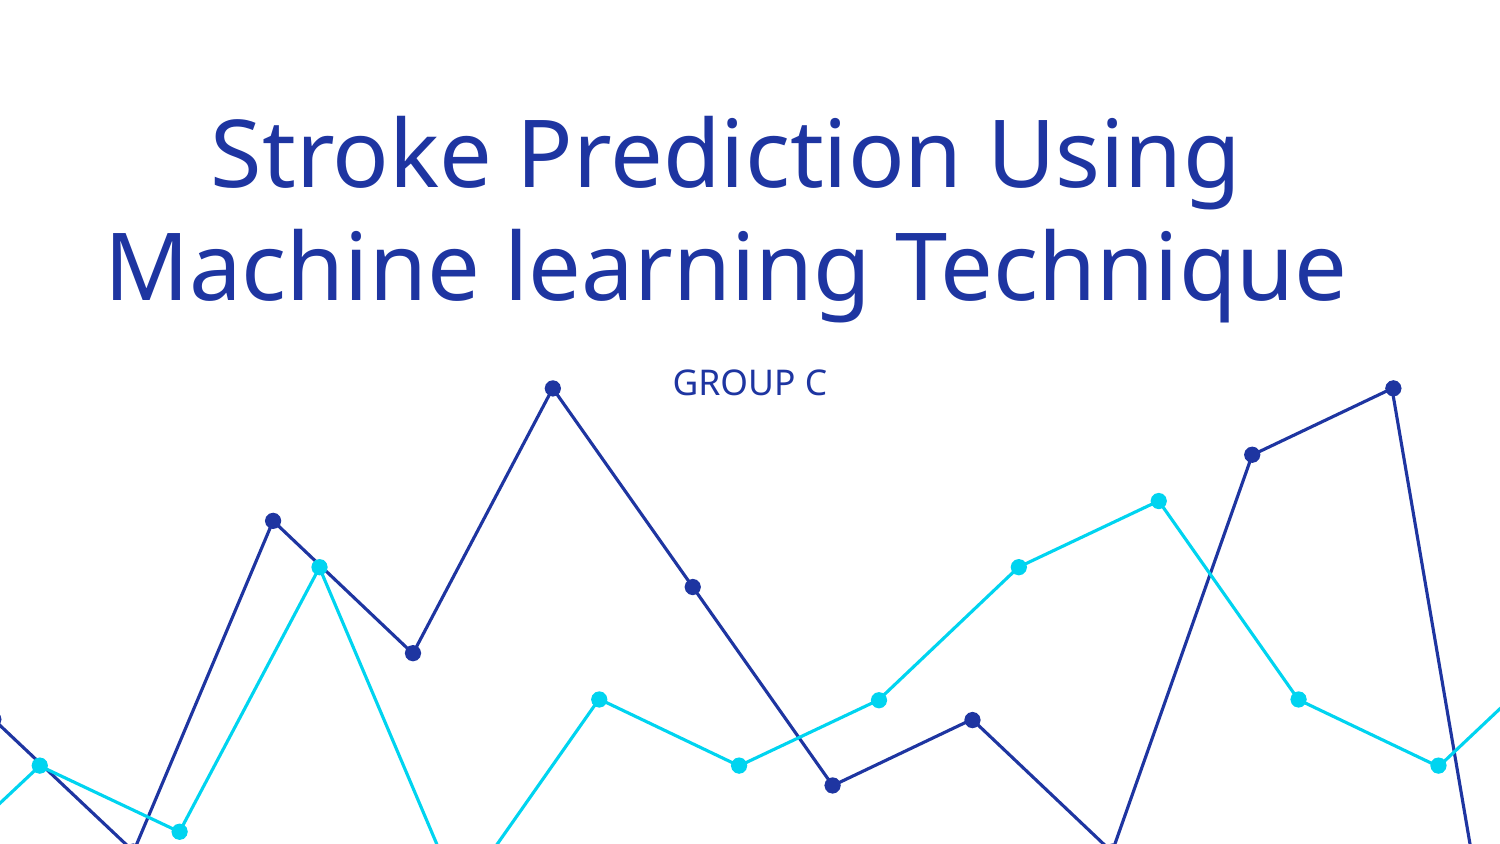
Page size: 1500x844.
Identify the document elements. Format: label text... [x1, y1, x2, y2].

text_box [0, 492, 1500, 844]
title Stroke Prediction Using Machine learning Technique [78, 84, 1399, 328]
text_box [0, 379, 1484, 492]
subtitle GROUP C [282, 351, 1218, 377]
